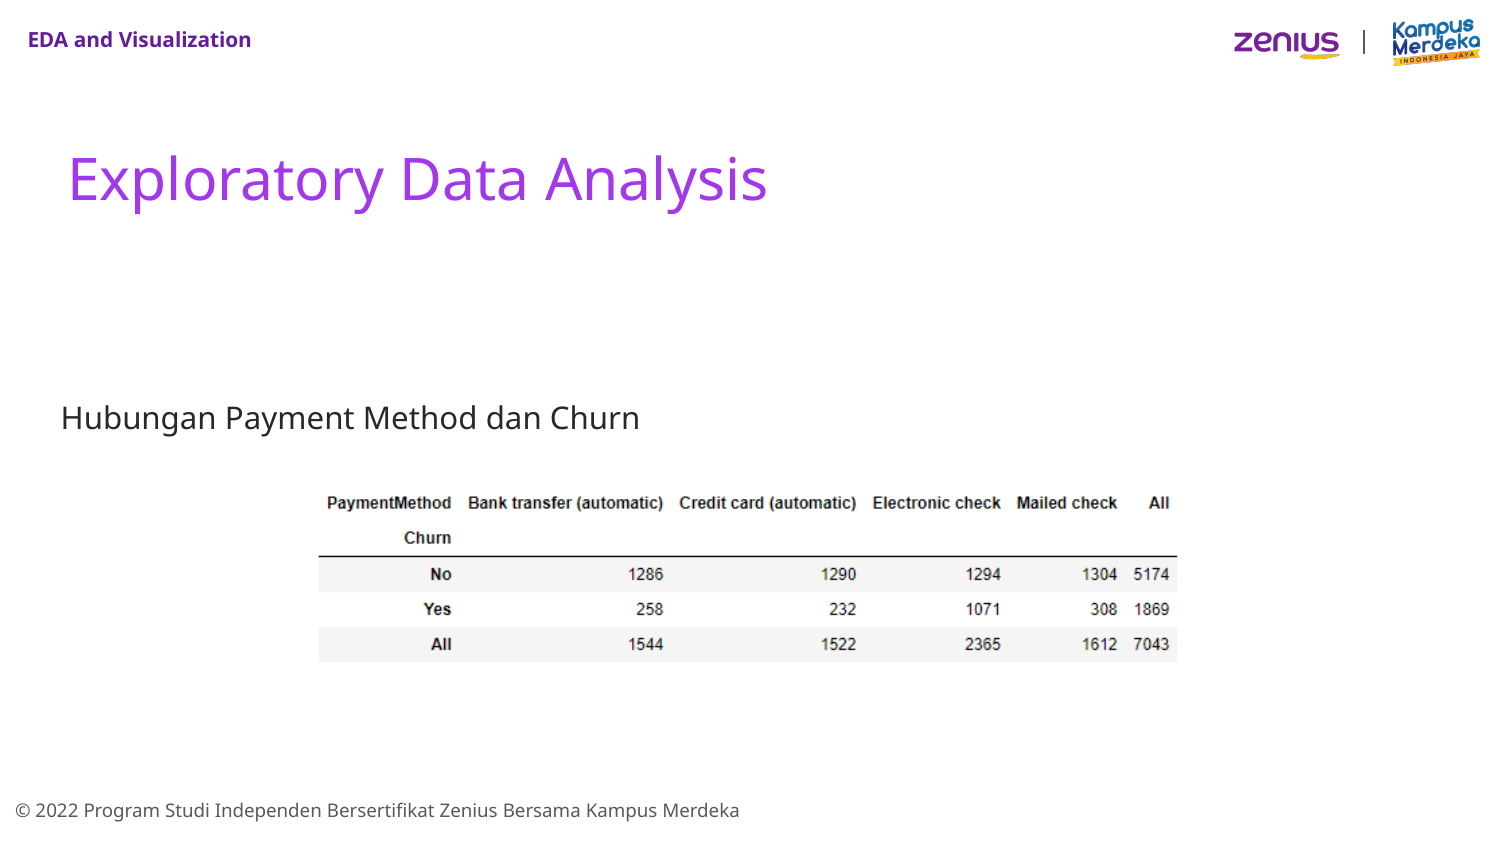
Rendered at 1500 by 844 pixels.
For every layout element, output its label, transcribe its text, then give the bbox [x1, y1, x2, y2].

title Exploratory Data Analysis [52, 109, 1444, 244]
text_box © 2022 Program Studi Independen Bersertifikat Zenius Bersama Kampus Merdeka [0, 787, 1468, 833]
picture [315, 484, 1185, 678]
text_box EDA and Visualization [12, 14, 1011, 65]
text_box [1230, 15, 1480, 69]
list Hubungan Payment Method dan Churn [45, 378, 943, 486]
